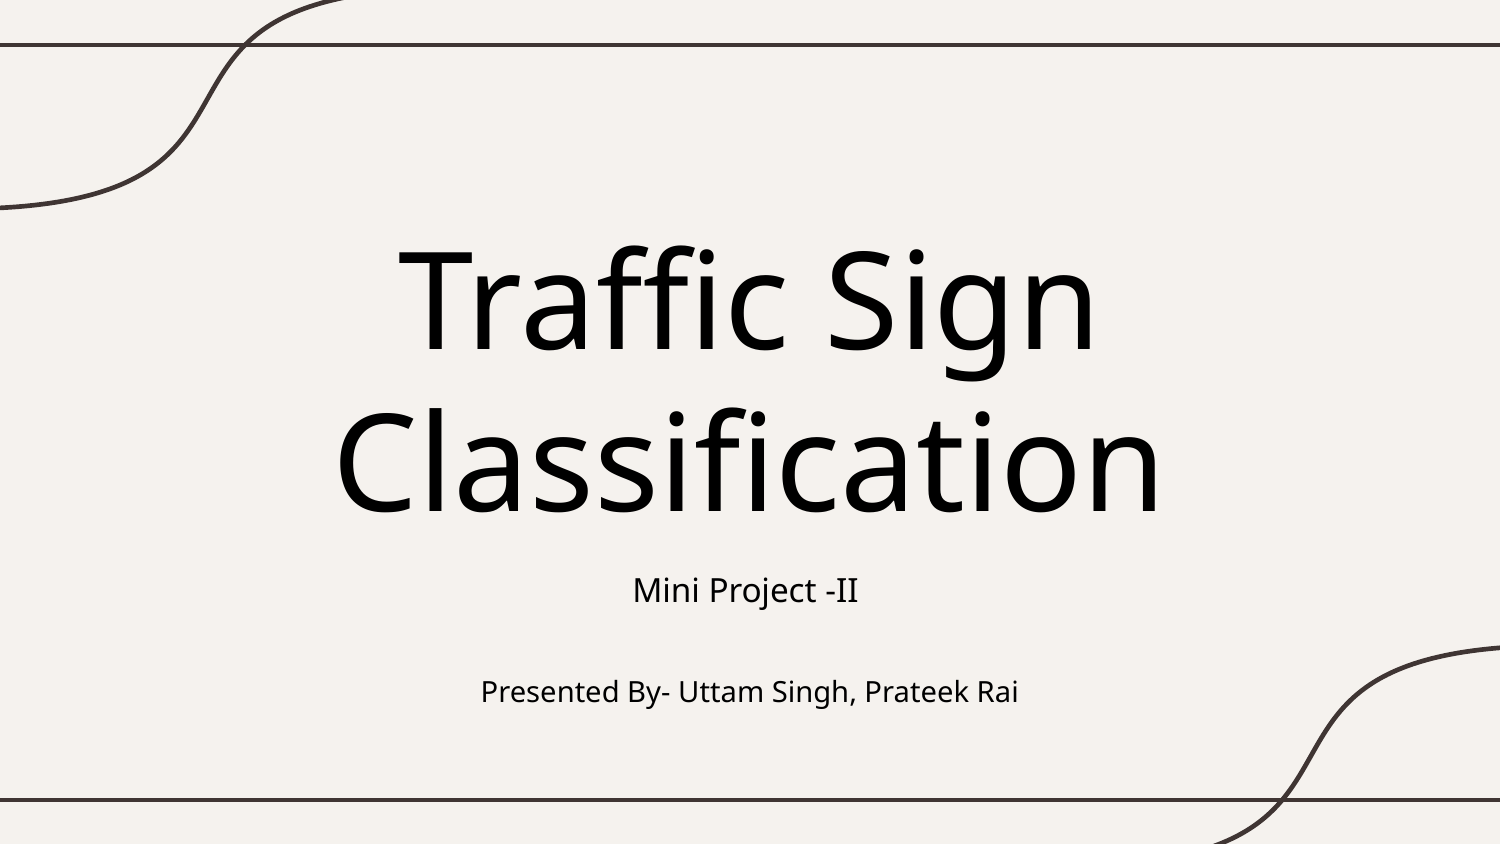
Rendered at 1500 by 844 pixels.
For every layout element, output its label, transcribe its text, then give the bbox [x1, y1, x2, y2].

text_box Presented By- Uttam Singh, Prateek Rai [211, 658, 1289, 724]
title Traffic Sign Classification [170, 217, 1330, 553]
subtitle Mini Project -II [170, 553, 1330, 627]
